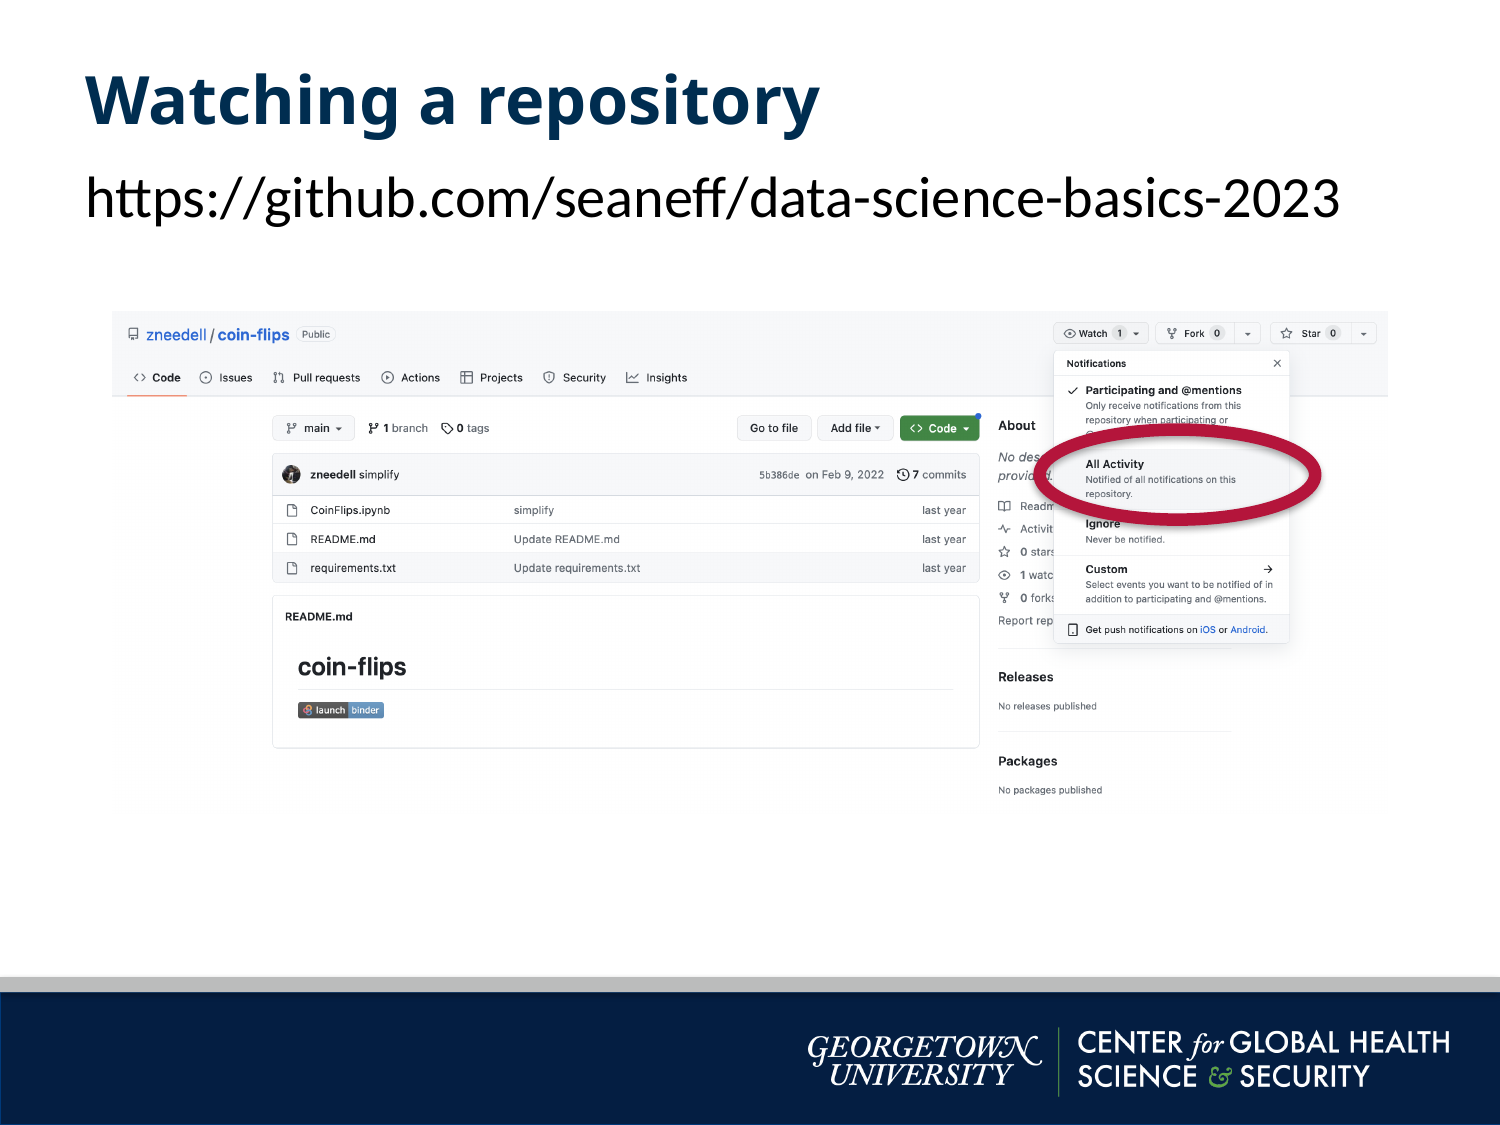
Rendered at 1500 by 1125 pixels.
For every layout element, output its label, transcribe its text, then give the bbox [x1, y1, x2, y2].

text_box https://github.com/seaneff/data-science-basics-2023 [70, 151, 1500, 237]
text_box Watching a repository [70, 50, 1153, 151]
picture [808, 1027, 1449, 1097]
picture [112, 311, 1388, 814]
